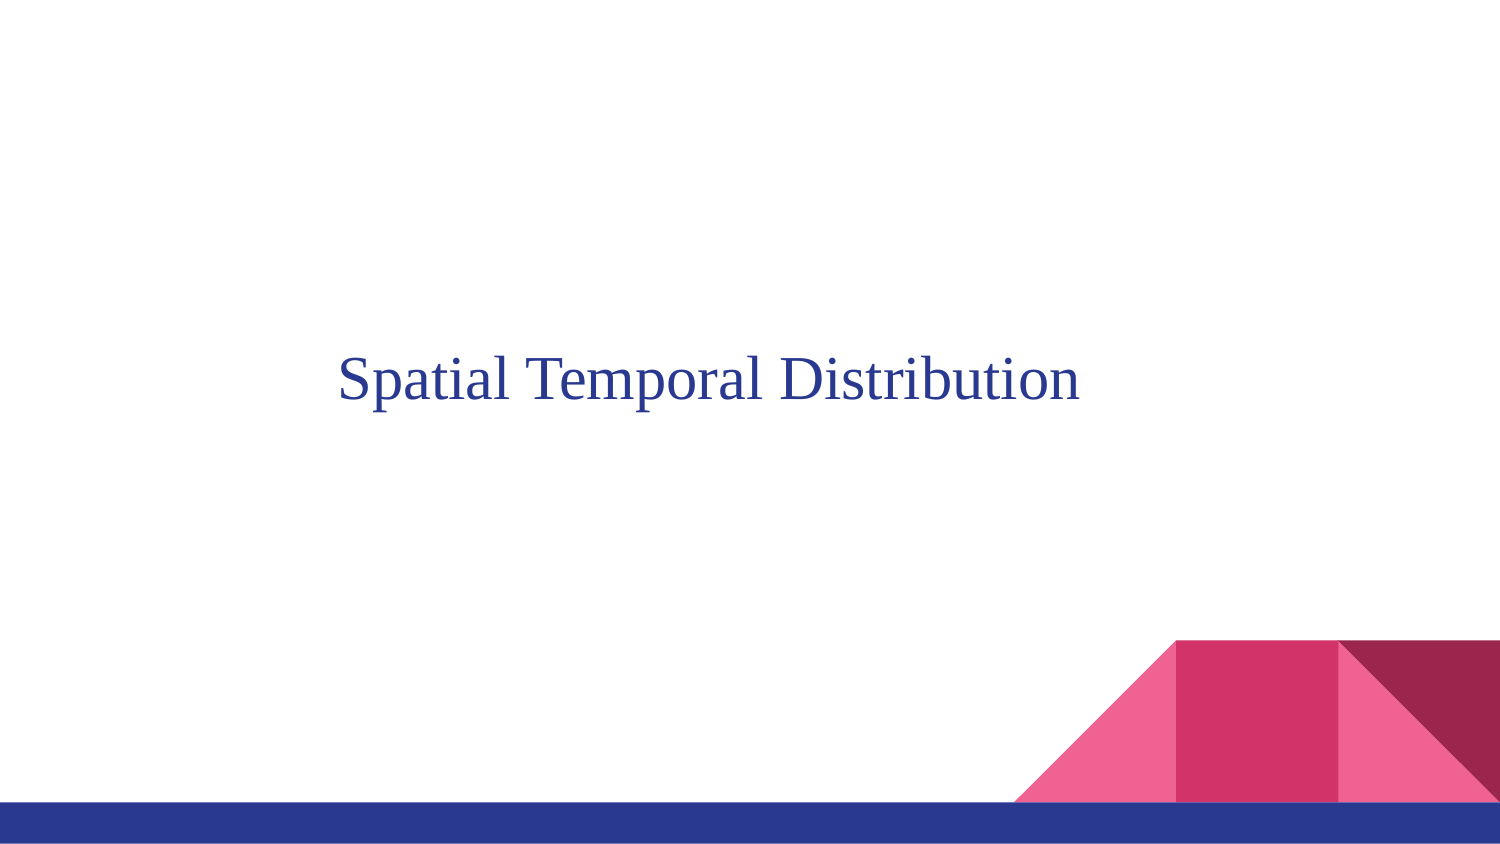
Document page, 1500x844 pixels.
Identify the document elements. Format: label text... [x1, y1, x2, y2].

text_box Spatial Temporal Distribution [322, 322, 1177, 422]
